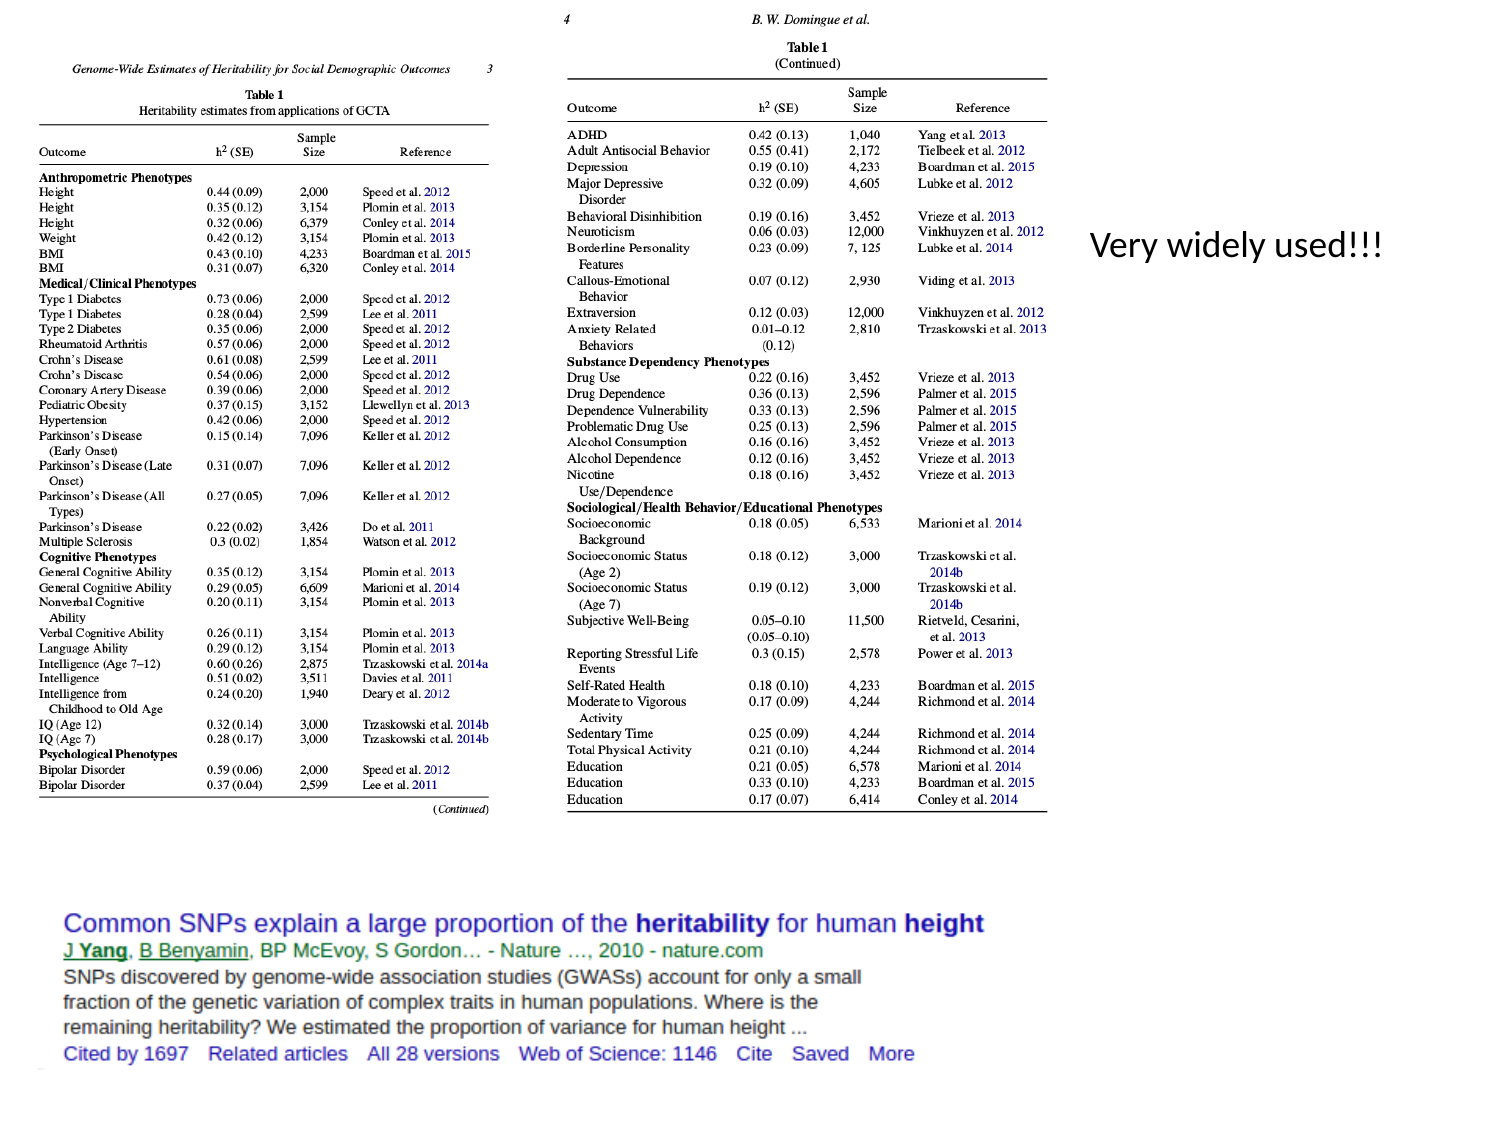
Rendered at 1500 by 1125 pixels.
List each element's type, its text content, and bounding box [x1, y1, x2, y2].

picture [0, 0, 1076, 833]
text_box Very widely used!!! [1079, 212, 1425, 273]
picture [37, 887, 1041, 1079]
